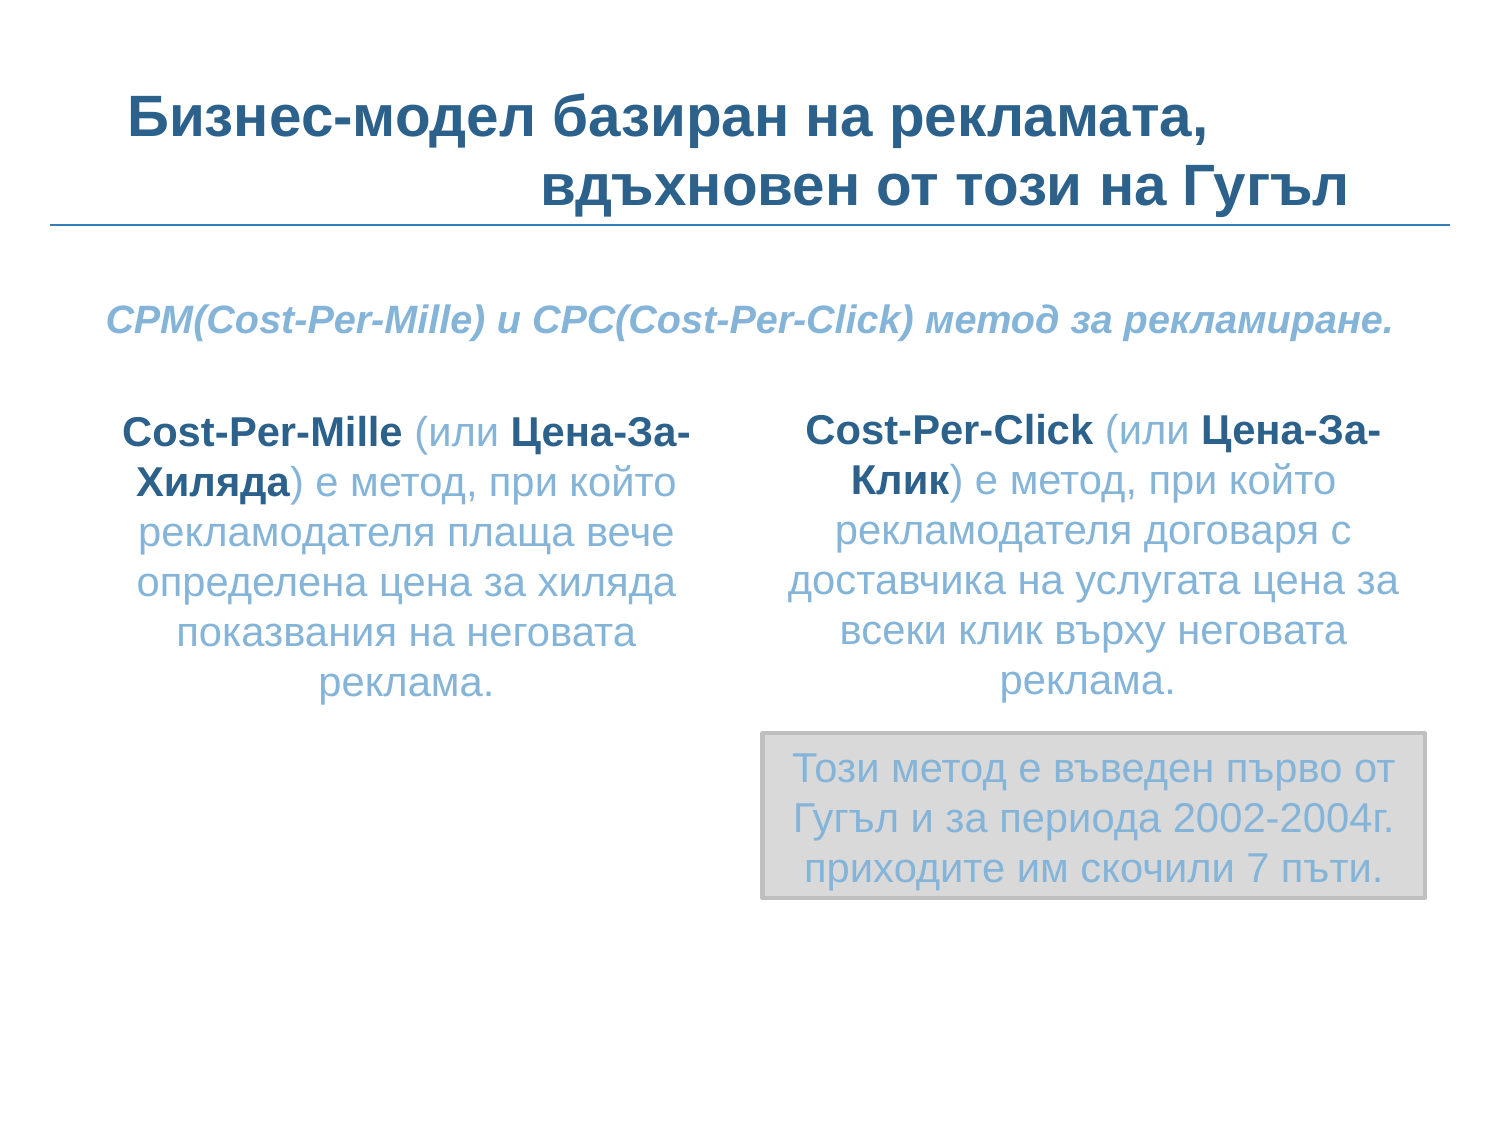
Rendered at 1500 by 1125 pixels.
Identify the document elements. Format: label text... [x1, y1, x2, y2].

list CPM(Cost-Per-Mille) и CPC(Cost-Per-Click) метод за рекламиране. [75, 251, 1425, 357]
list Cost-Per-Click (или Цена-За-Клик) е метод, при който рекламодателя договаря с доставчика на услугата цена за всеки клик върху неговата реклама. [761, 387, 1425, 681]
list Cost-Per-Mille (или Цена-За-Хиляда) е метод, при който рекламодателя плаща вече определена цена за хиляда показвания на неговата реклама. [75, 389, 738, 1038]
title Бизнес-модел базиран на рекламата, вдъхновен от този на Гугъл [75, 45, 1425, 224]
text_box Този метод е въведен първо от Гугъл и за периода 2002-2004г. приходите им скочили 7 пъти. [760, 731, 1427, 900]
